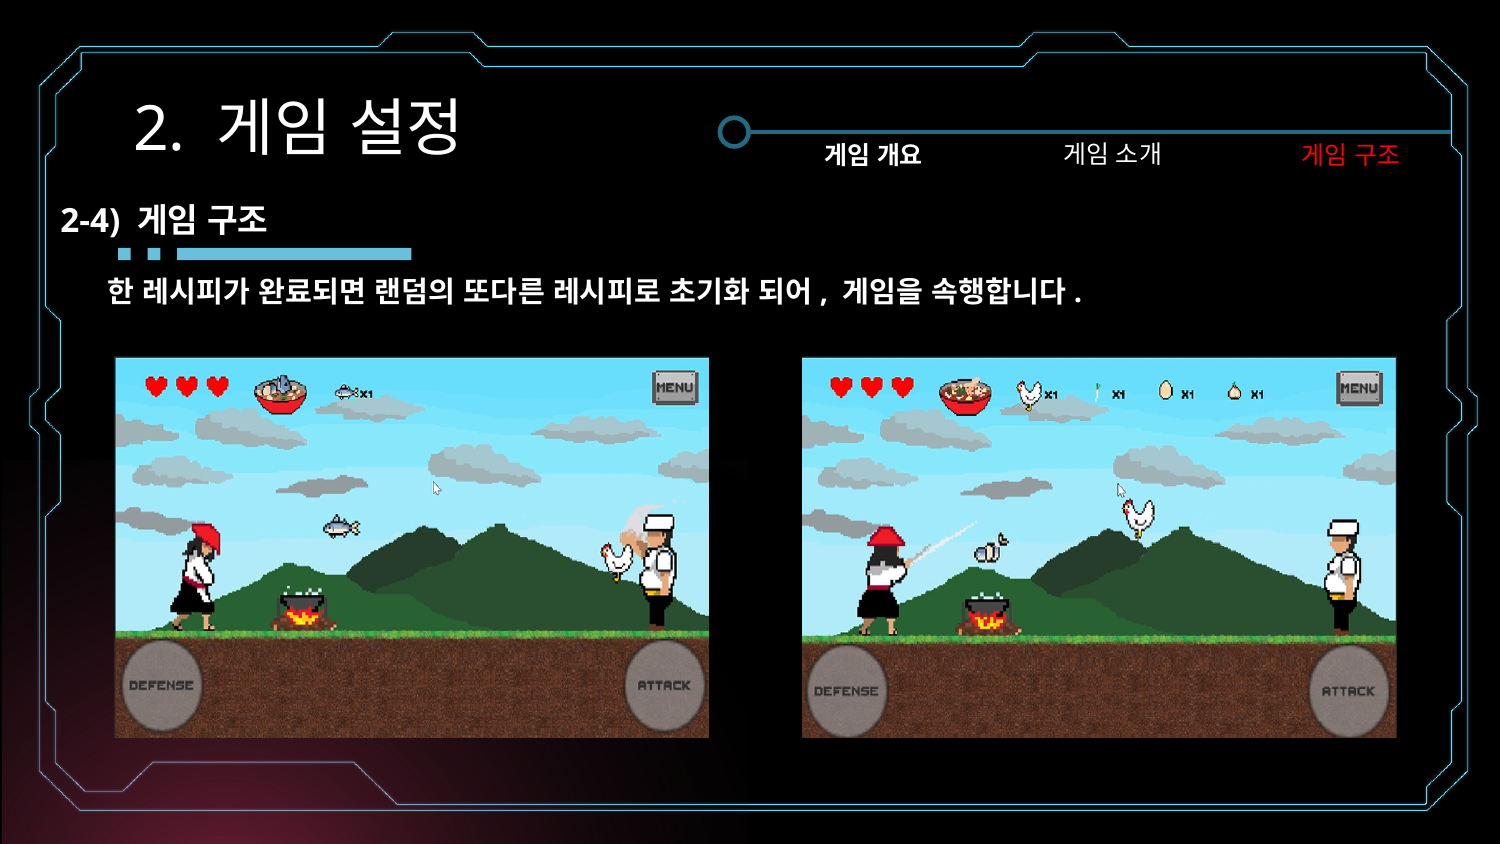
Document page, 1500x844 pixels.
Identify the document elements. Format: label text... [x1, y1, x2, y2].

text_box 게임 구조 [1280, 140, 1423, 177]
text_box 2-4) 게임 구조 한 레시피가 완료되면 랜덤의 또다른 레시피로 초기화 되어, 게임을 속행합니다. [45, 191, 253, 436]
text_box 게임 소개 [1019, 140, 1207, 177]
text_box 2-4) 게임 구조 한 레시피가 완료되면 랜덤의 또다른 레시피로 초기화 되어, 게임을 속행합니다. [276, 191, 1500, 436]
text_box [258, 107, 272, 355]
title 2. 게임 설정 [118, 72, 865, 167]
text_box [717, 115, 751, 149]
text_box 게임 개요 [802, 140, 945, 177]
picture [0, 0, 1500, 844]
